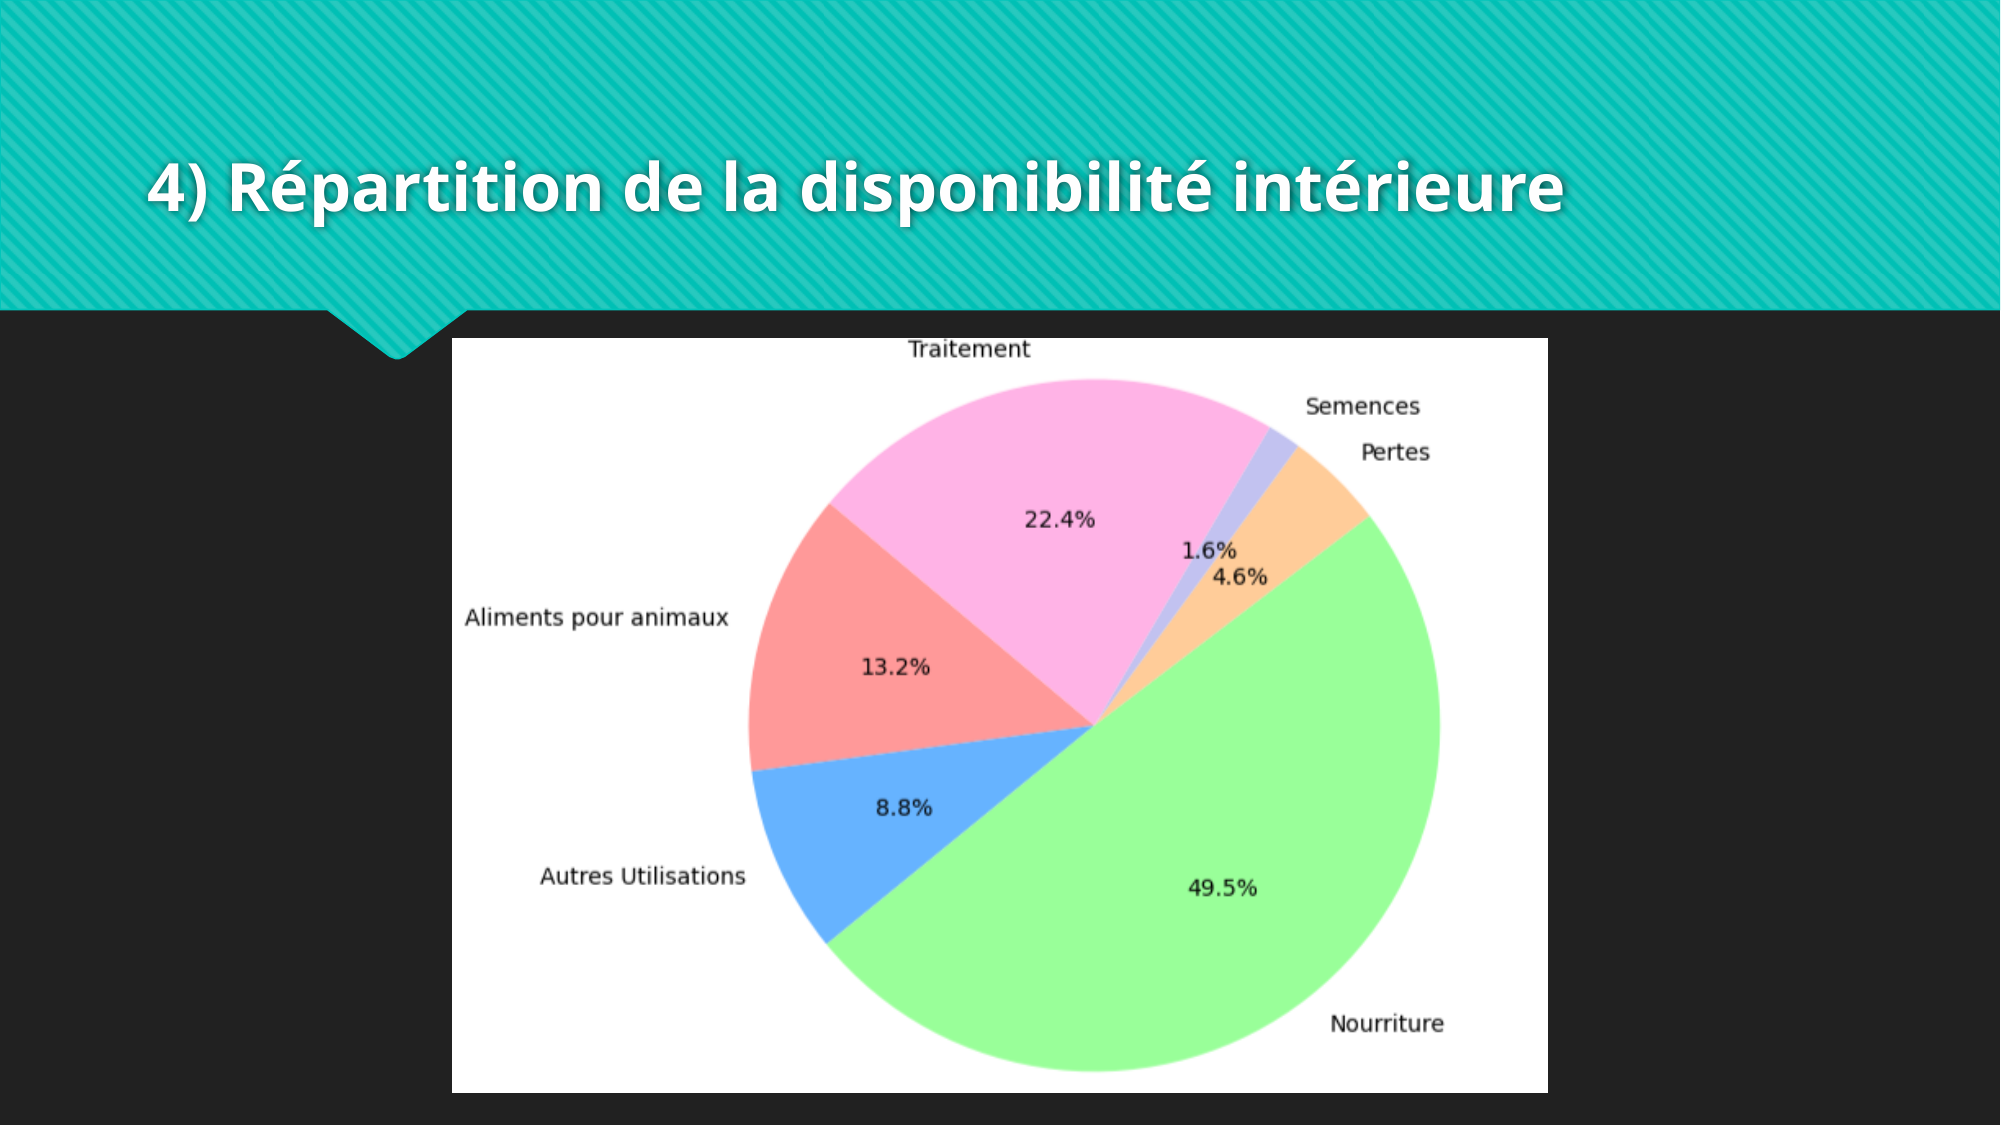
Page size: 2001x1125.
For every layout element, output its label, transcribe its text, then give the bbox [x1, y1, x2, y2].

title 4) Répartition de la disponibilité intérieure [132, 73, 1868, 233]
picture [452, 338, 1548, 1093]
picture [1, 1, 1999, 357]
